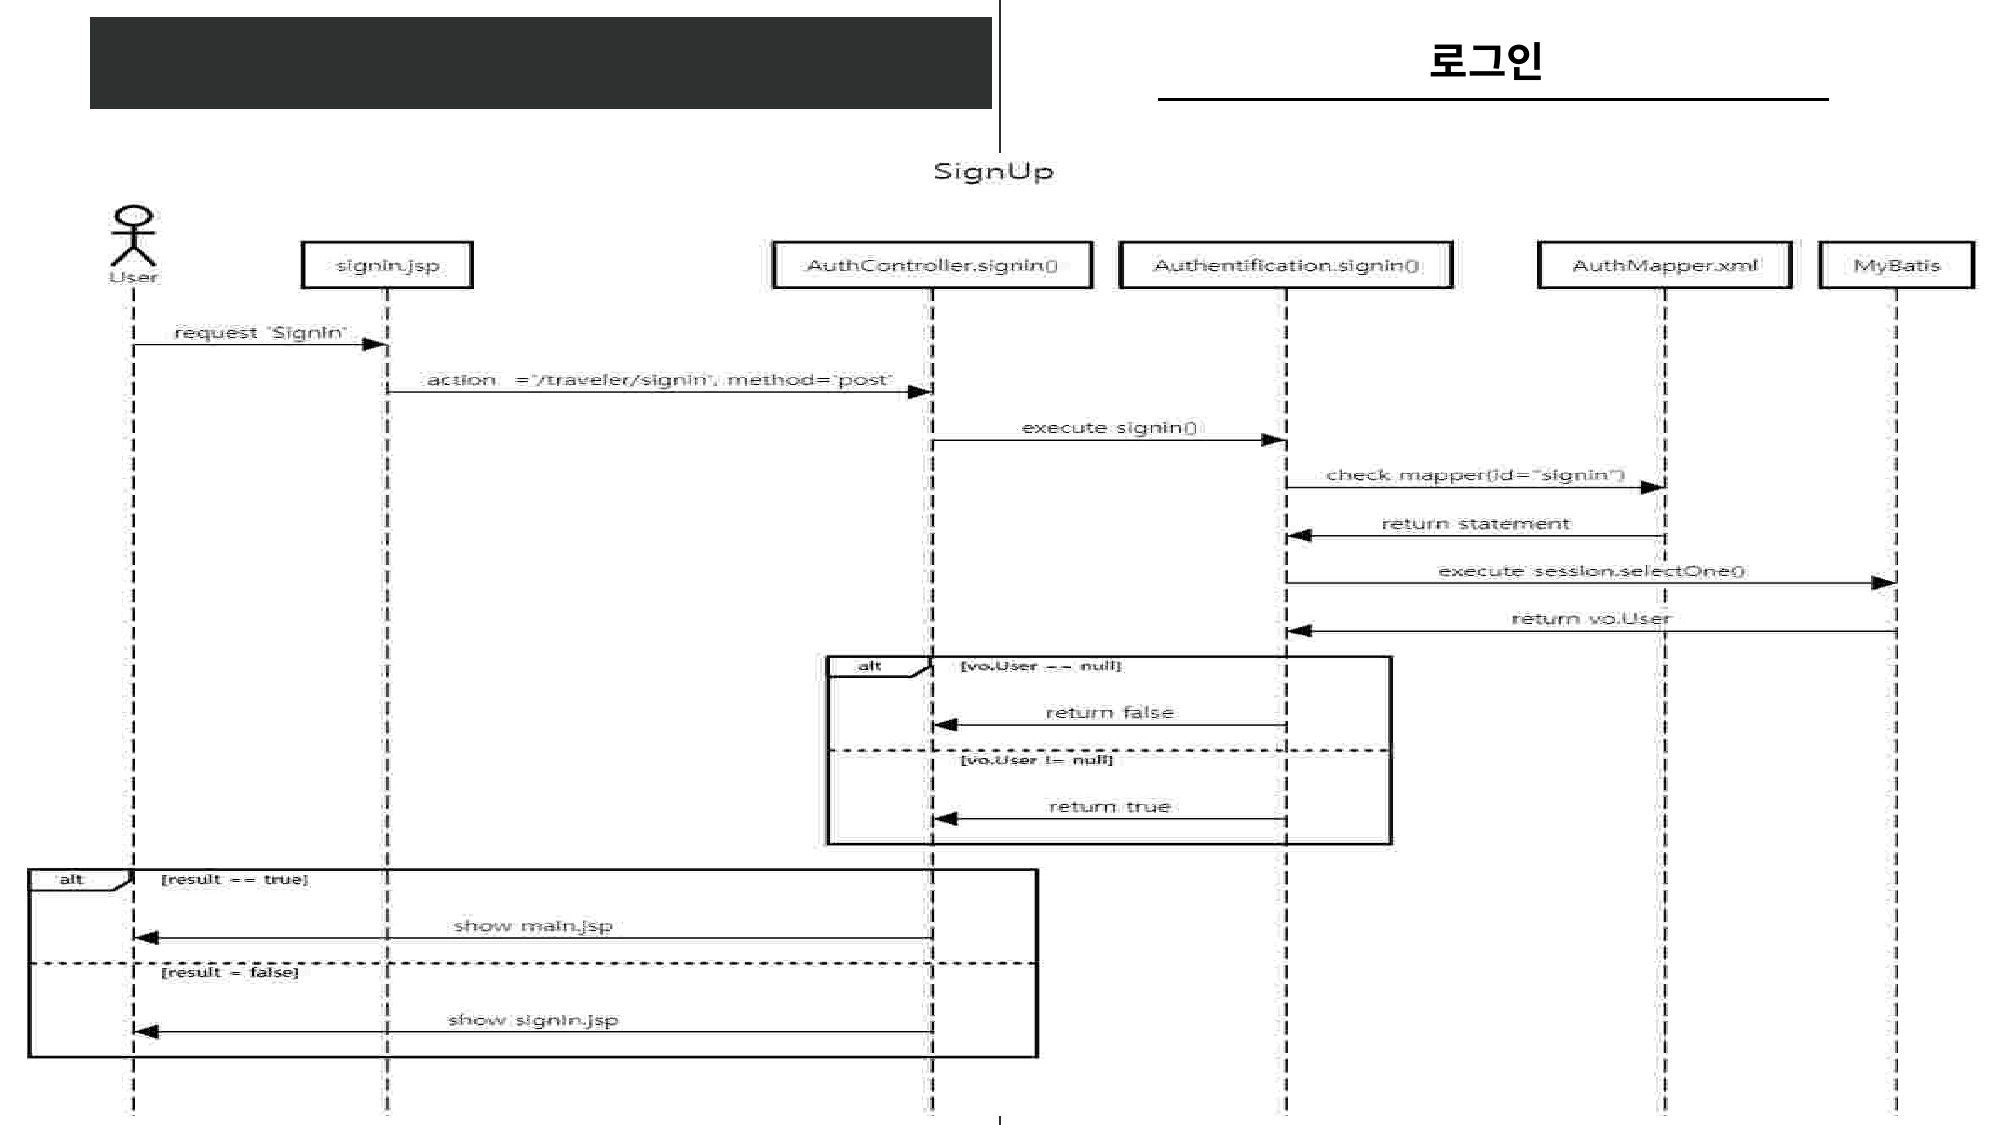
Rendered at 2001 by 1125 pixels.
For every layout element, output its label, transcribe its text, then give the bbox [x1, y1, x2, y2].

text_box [90, 7, 992, 124]
picture [0, 153, 1987, 1116]
text_box 로그인 [1173, 28, 1814, 94]
